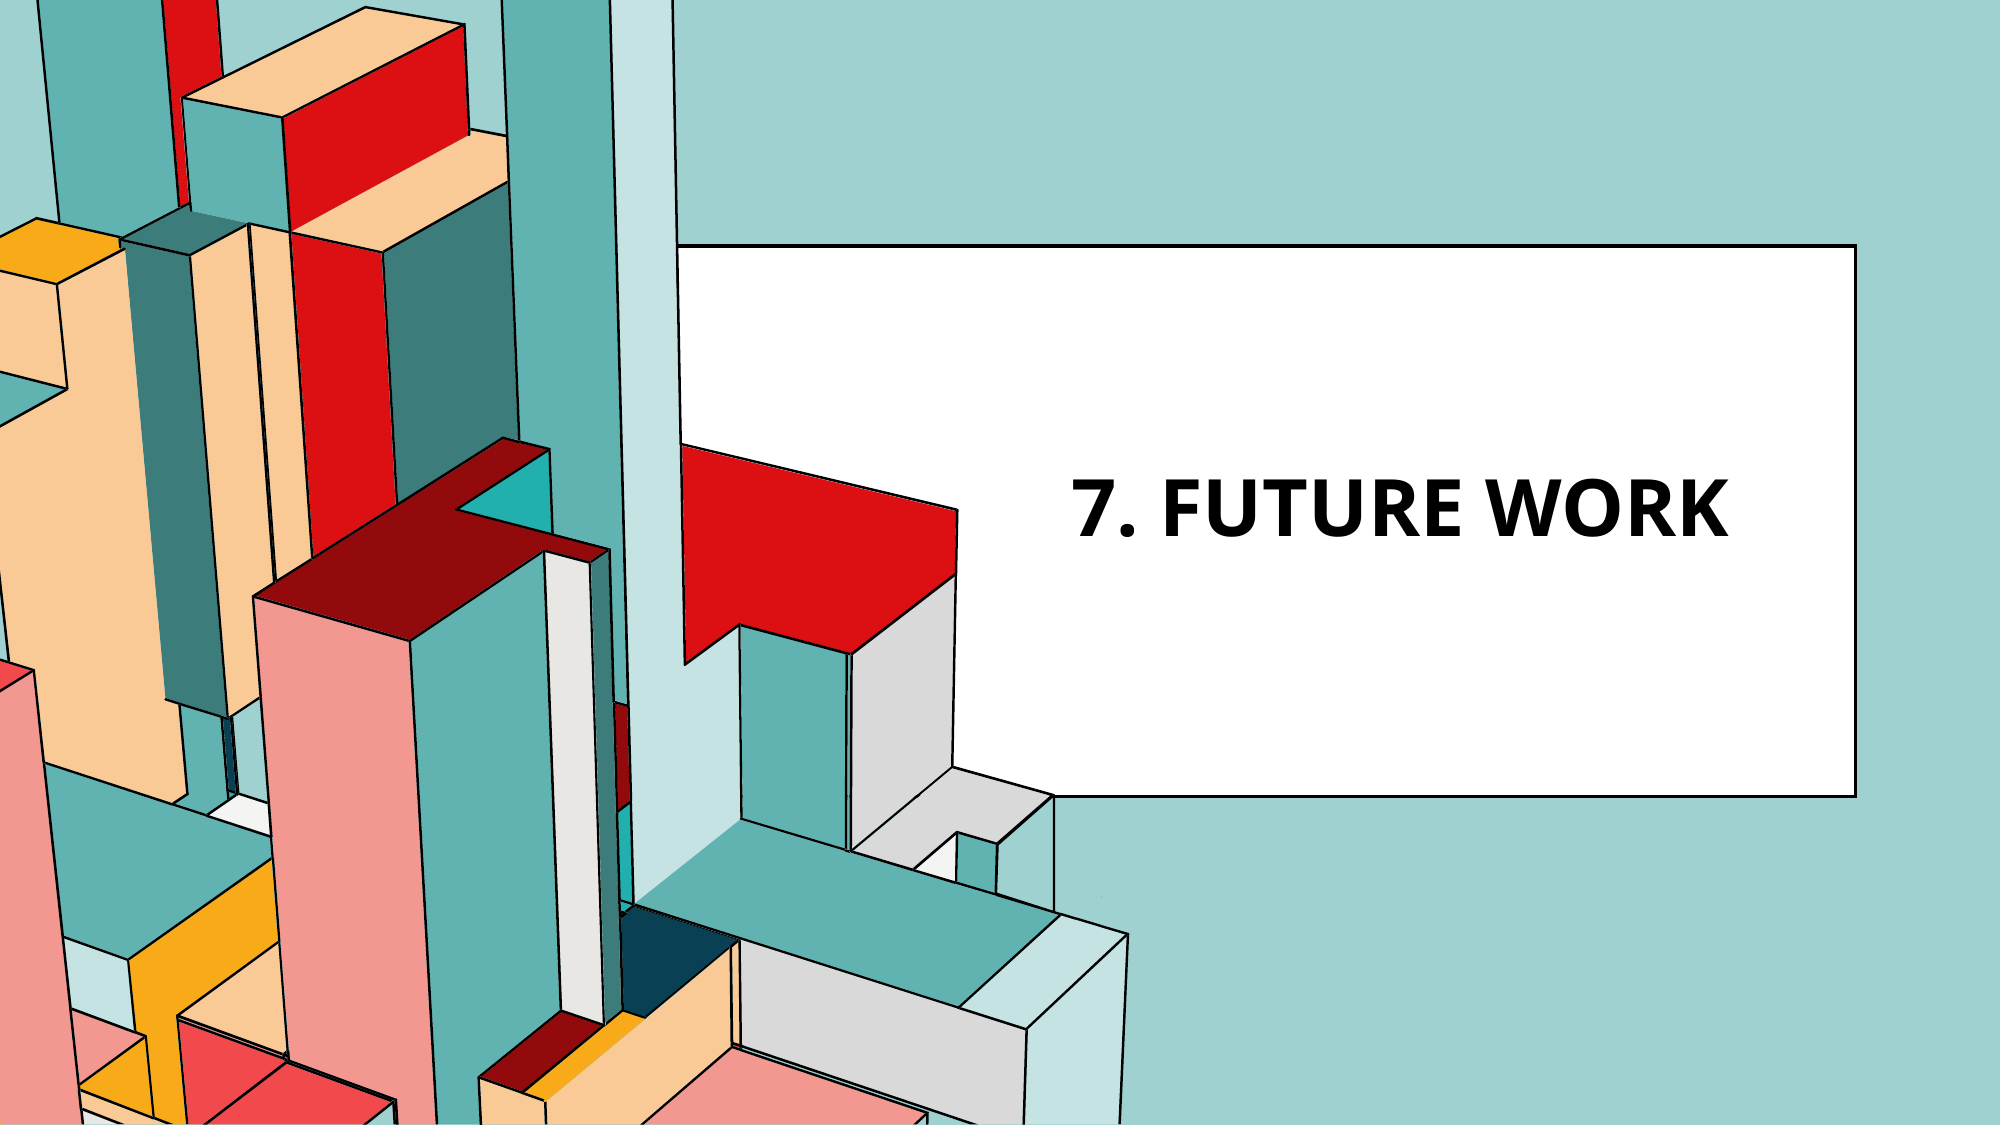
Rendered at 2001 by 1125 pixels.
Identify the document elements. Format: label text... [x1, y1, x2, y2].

title 7. Future work [1056, 307, 1775, 562]
